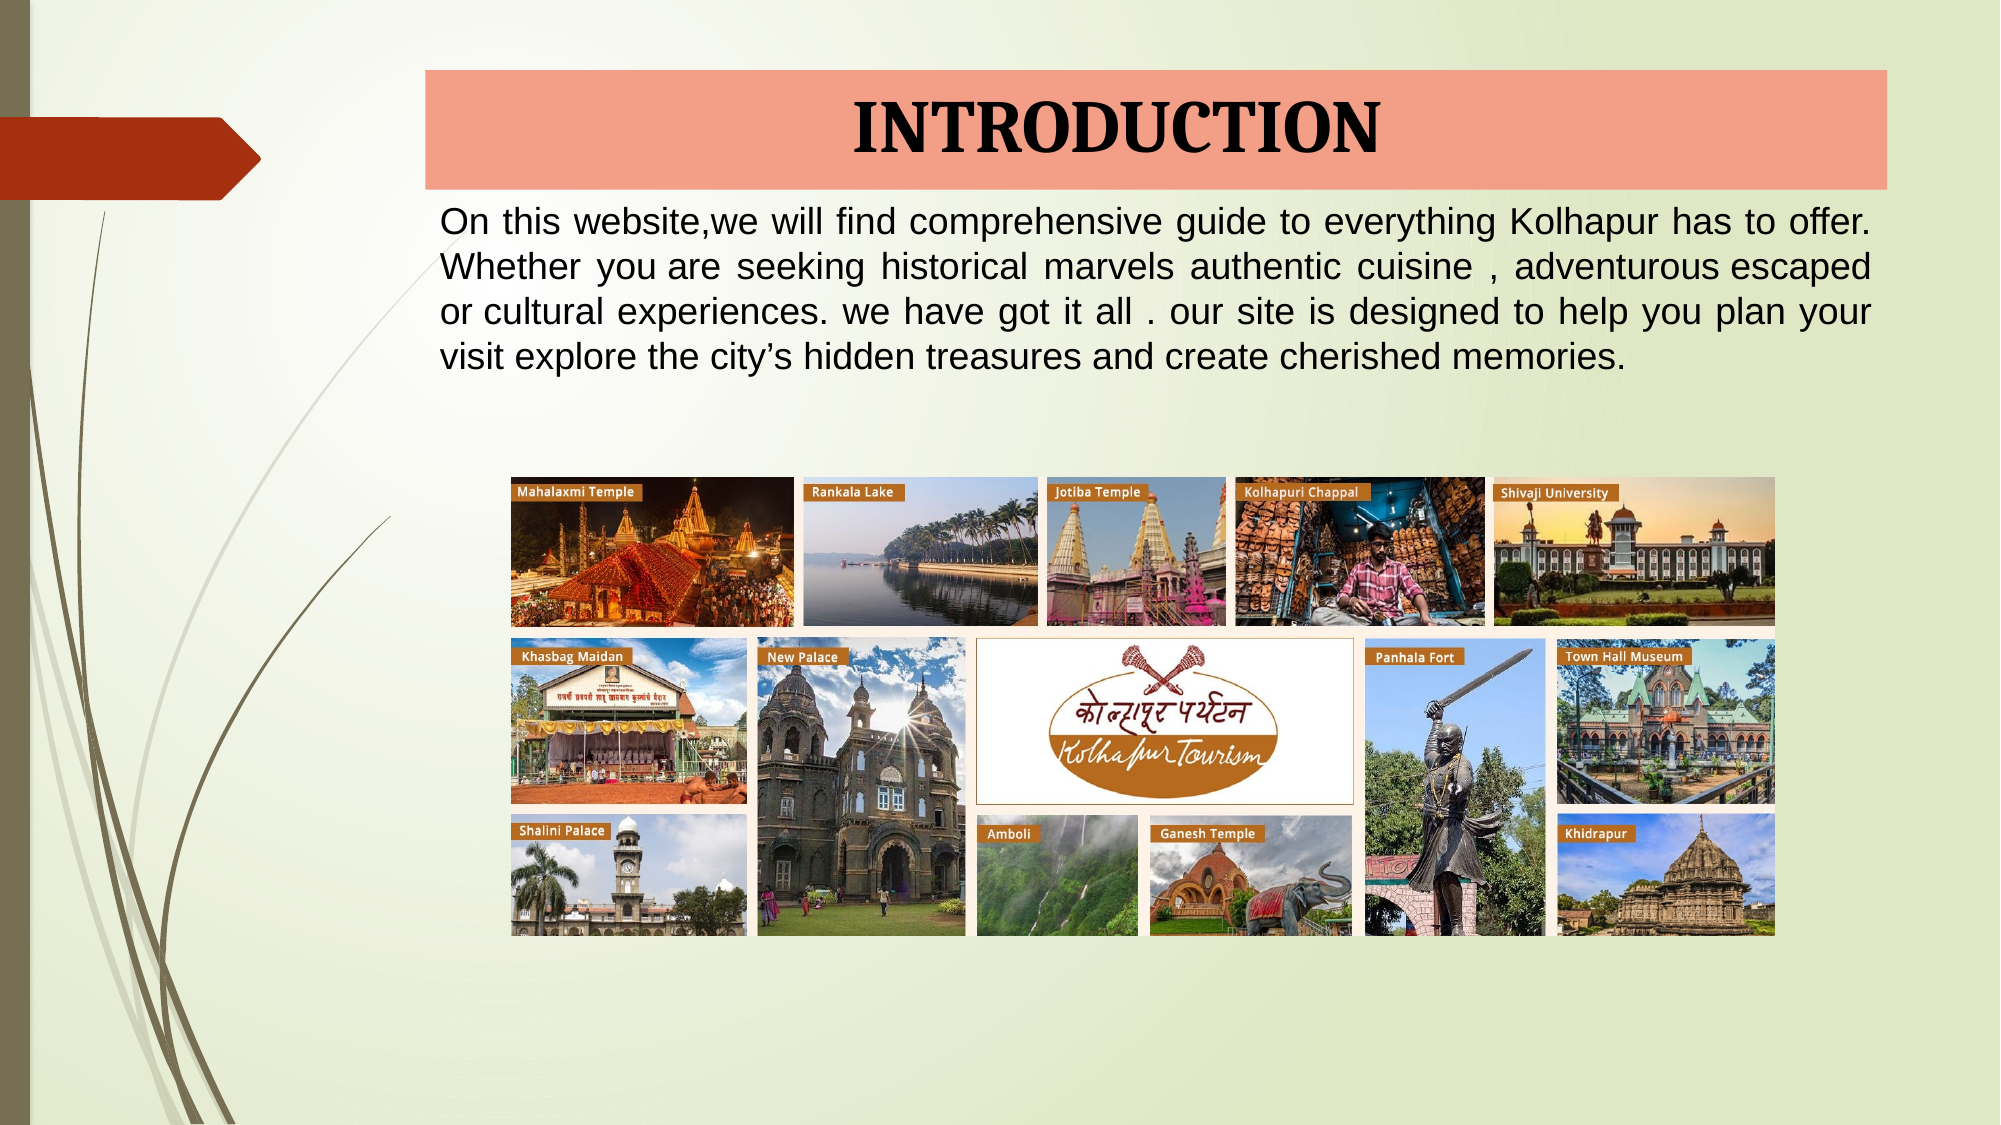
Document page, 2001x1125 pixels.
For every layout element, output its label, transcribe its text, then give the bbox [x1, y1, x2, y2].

list On this website,we will find comprehensive guide to everything Kolhapur has to offer. Whether you are seeking historical marvels authentic cuisine , adventurous escaped or cultural experiences. we have got it all . our site is designed to help you plan your visit explore the city’s hidden treasures and create cherished memories. [424, 189, 1888, 970]
picture [511, 477, 1775, 936]
title INTRODUCTION [425, 70, 1888, 189]
